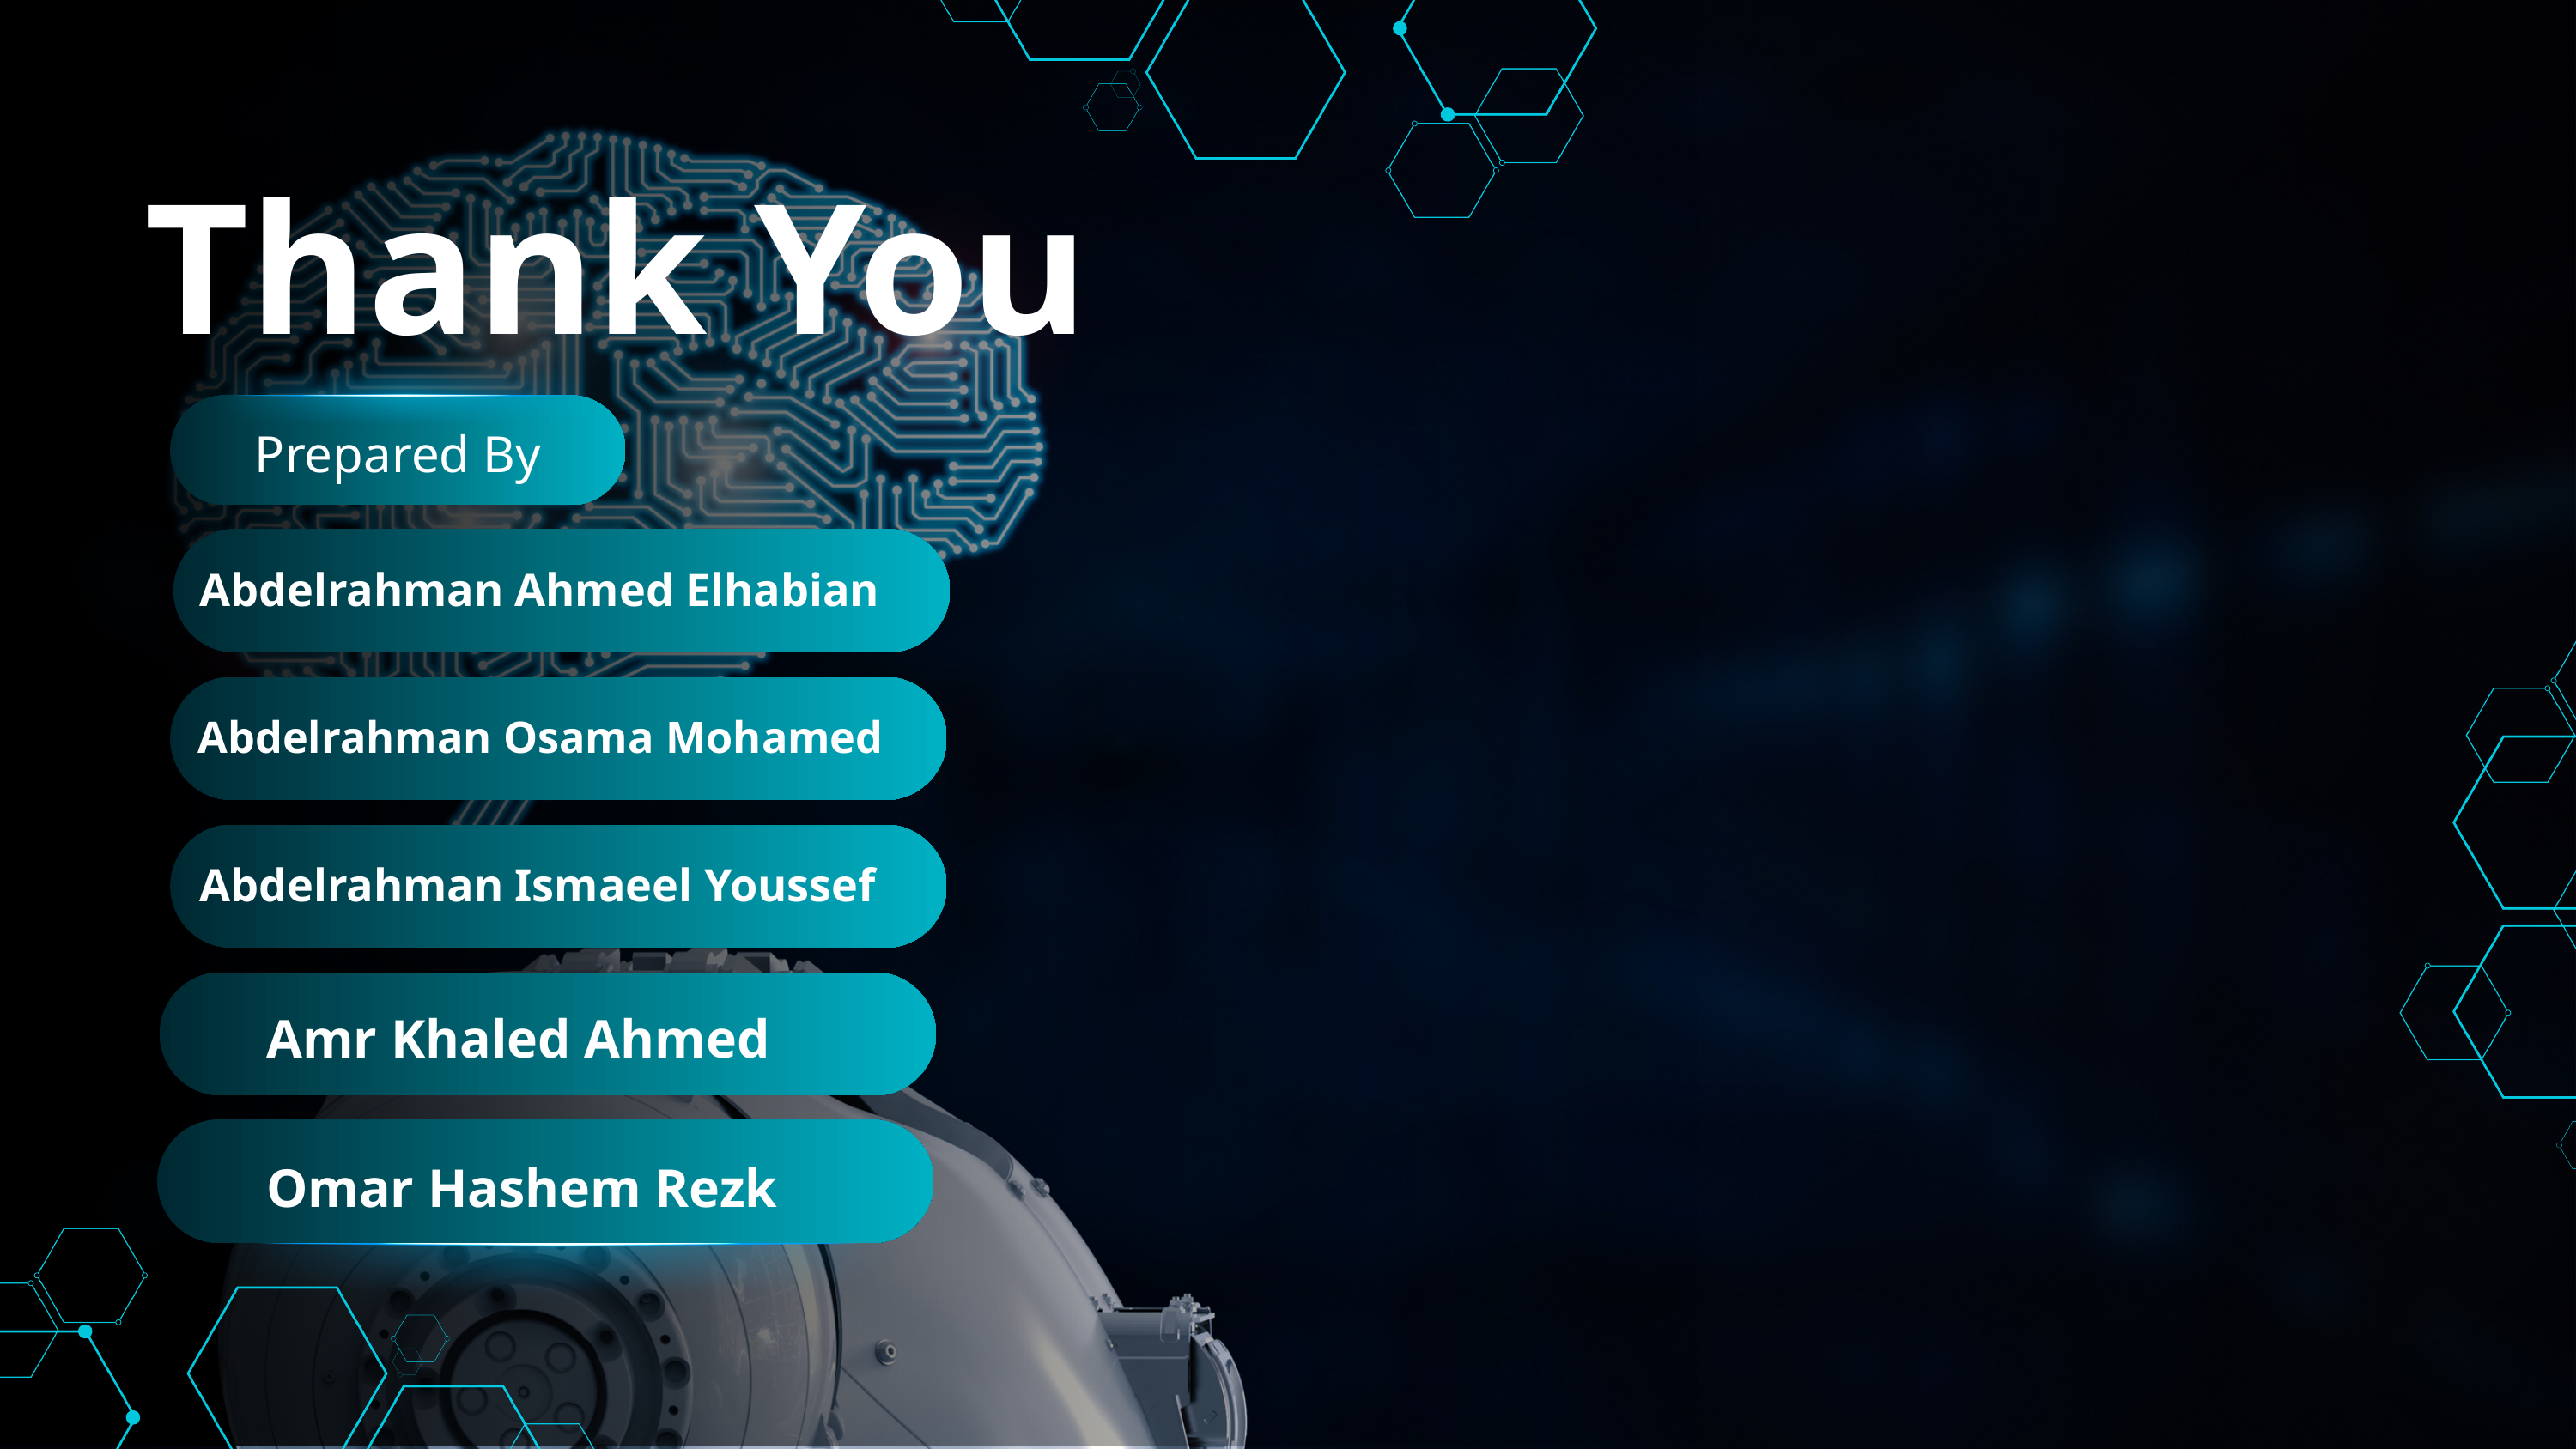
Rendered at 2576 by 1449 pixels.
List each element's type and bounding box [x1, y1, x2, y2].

text_box [169, 395, 626, 506]
text_box [0, 0, 1701, 1446]
text_box [159, 972, 937, 1096]
text_box [156, 1119, 934, 1244]
text_box [2399, 633, 2576, 1256]
text_box [169, 676, 947, 801]
text_box [173, 529, 951, 653]
text_box [1703, 0, 2576, 1449]
text_box [169, 824, 947, 949]
